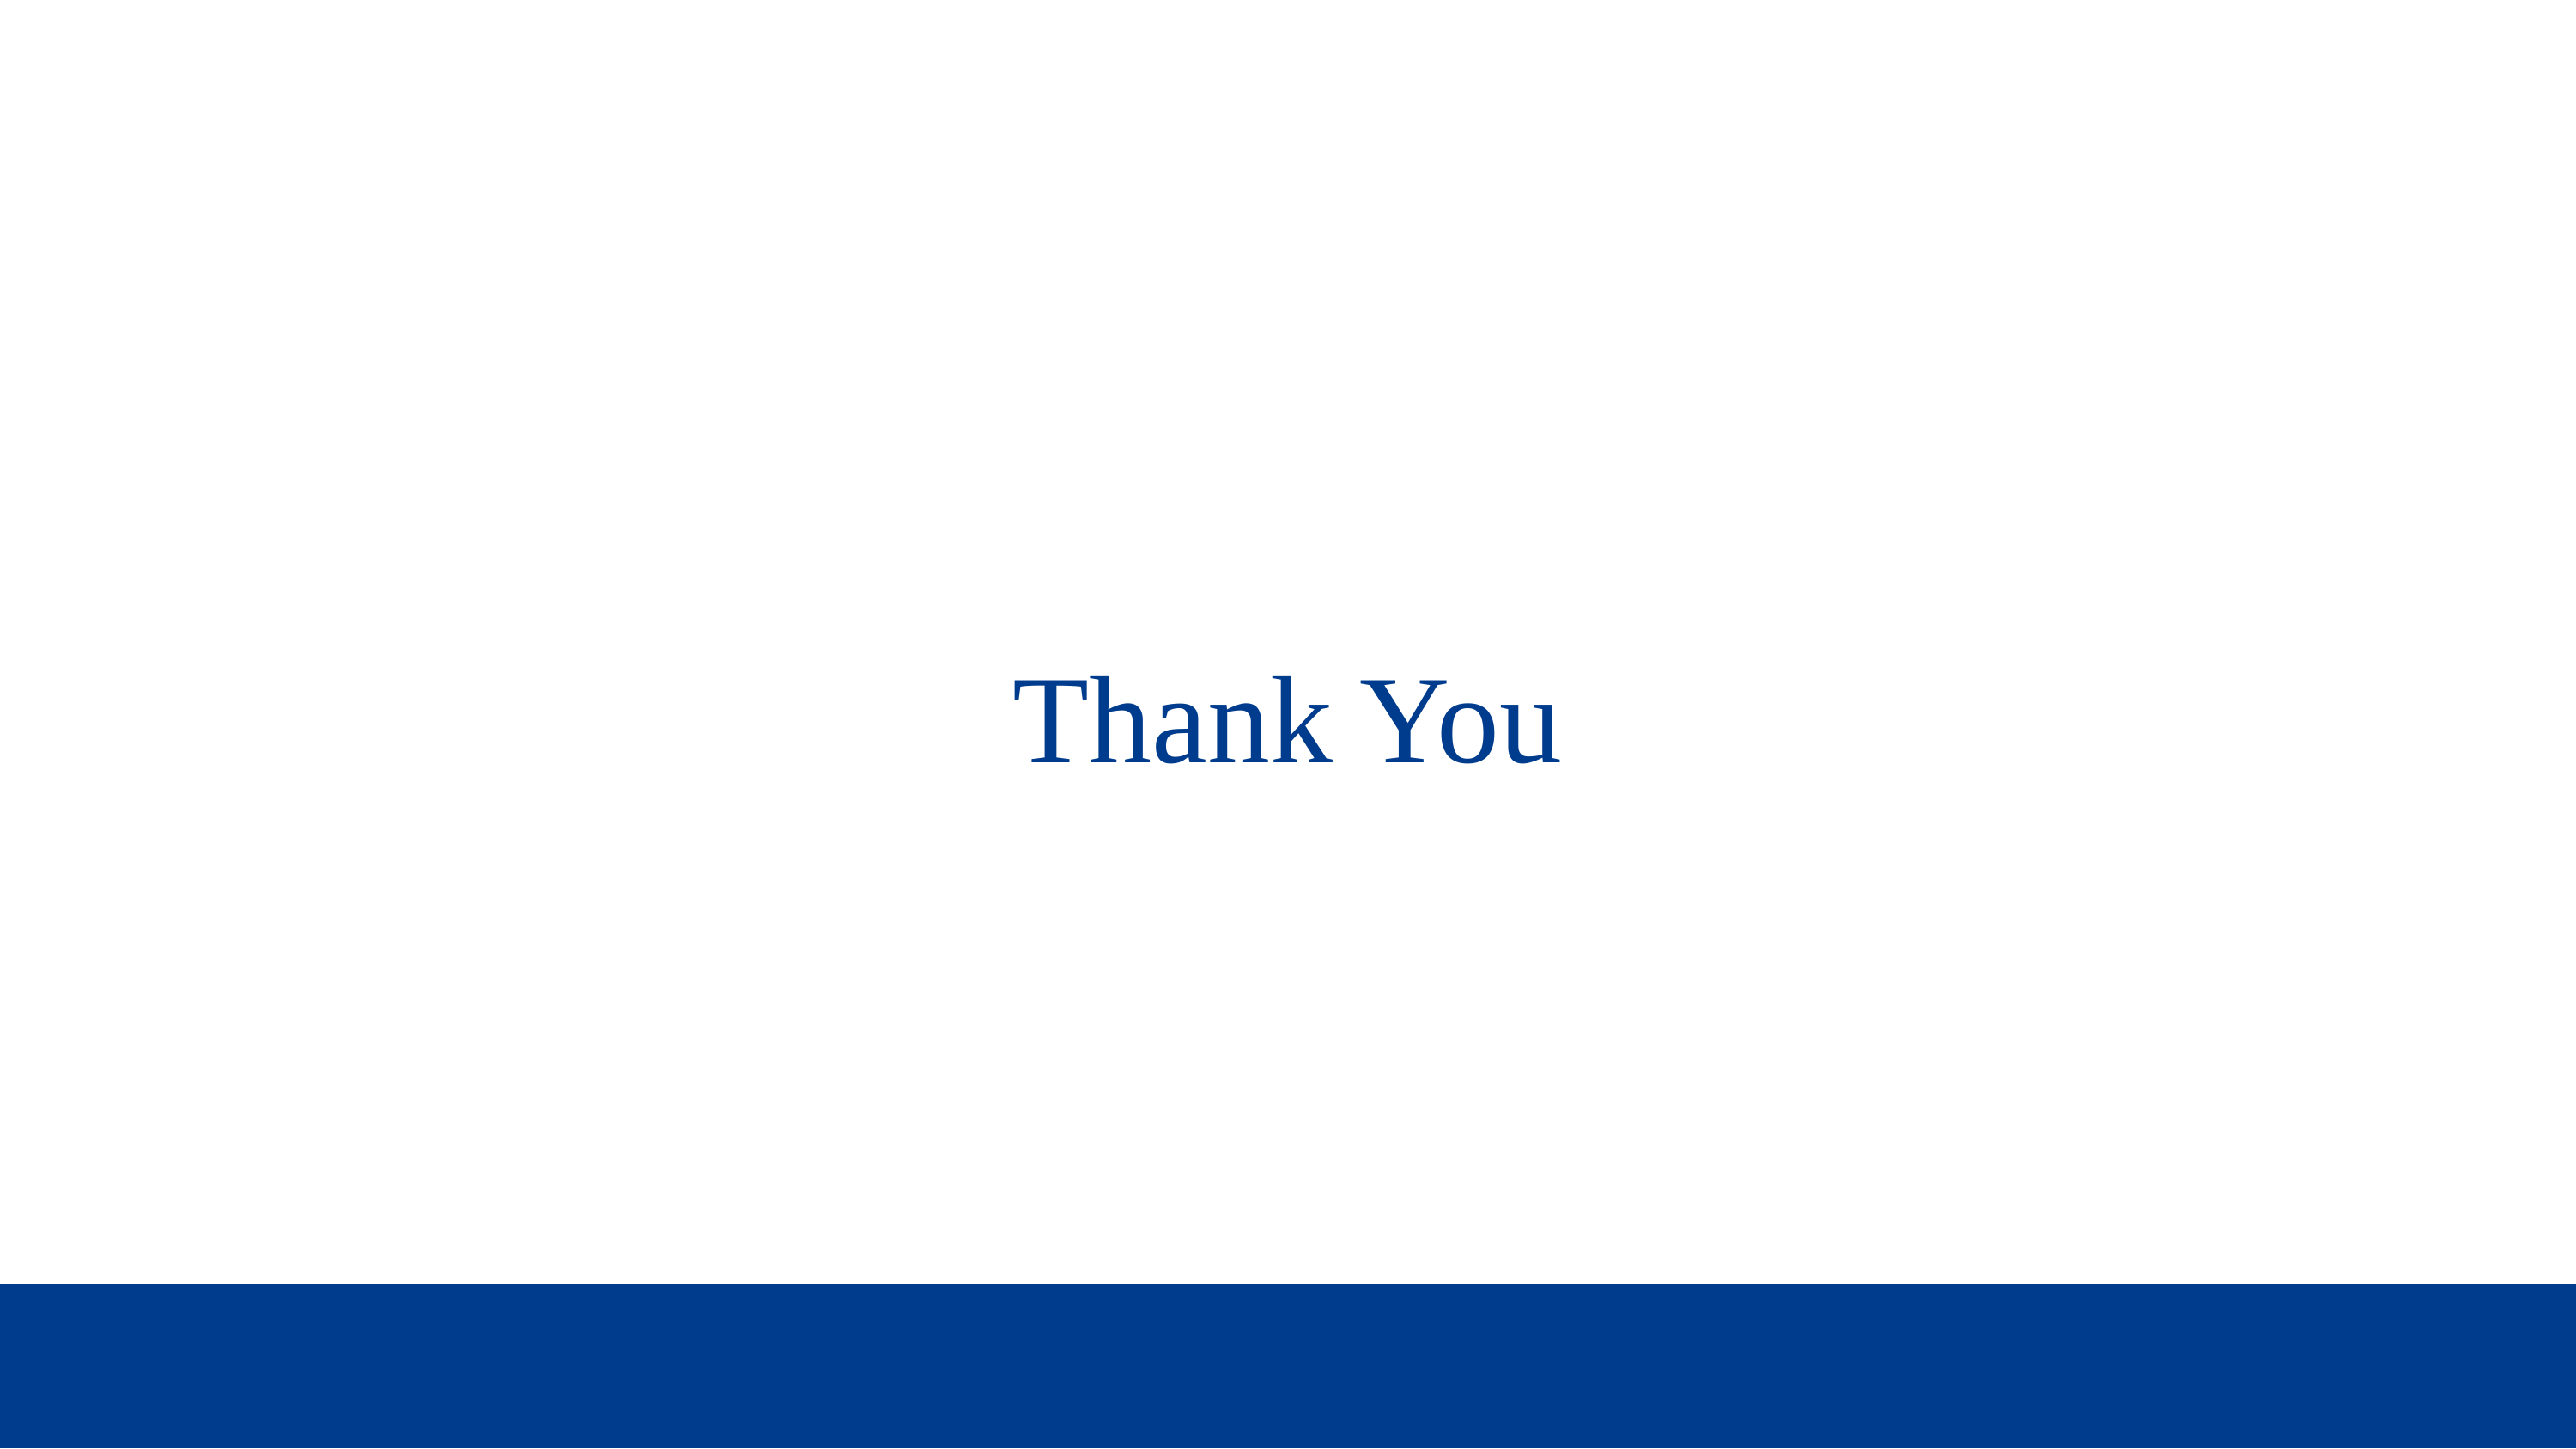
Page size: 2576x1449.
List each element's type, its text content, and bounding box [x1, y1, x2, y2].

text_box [0, 1283, 2576, 1449]
text_box Thank You [201, 612, 2375, 788]
